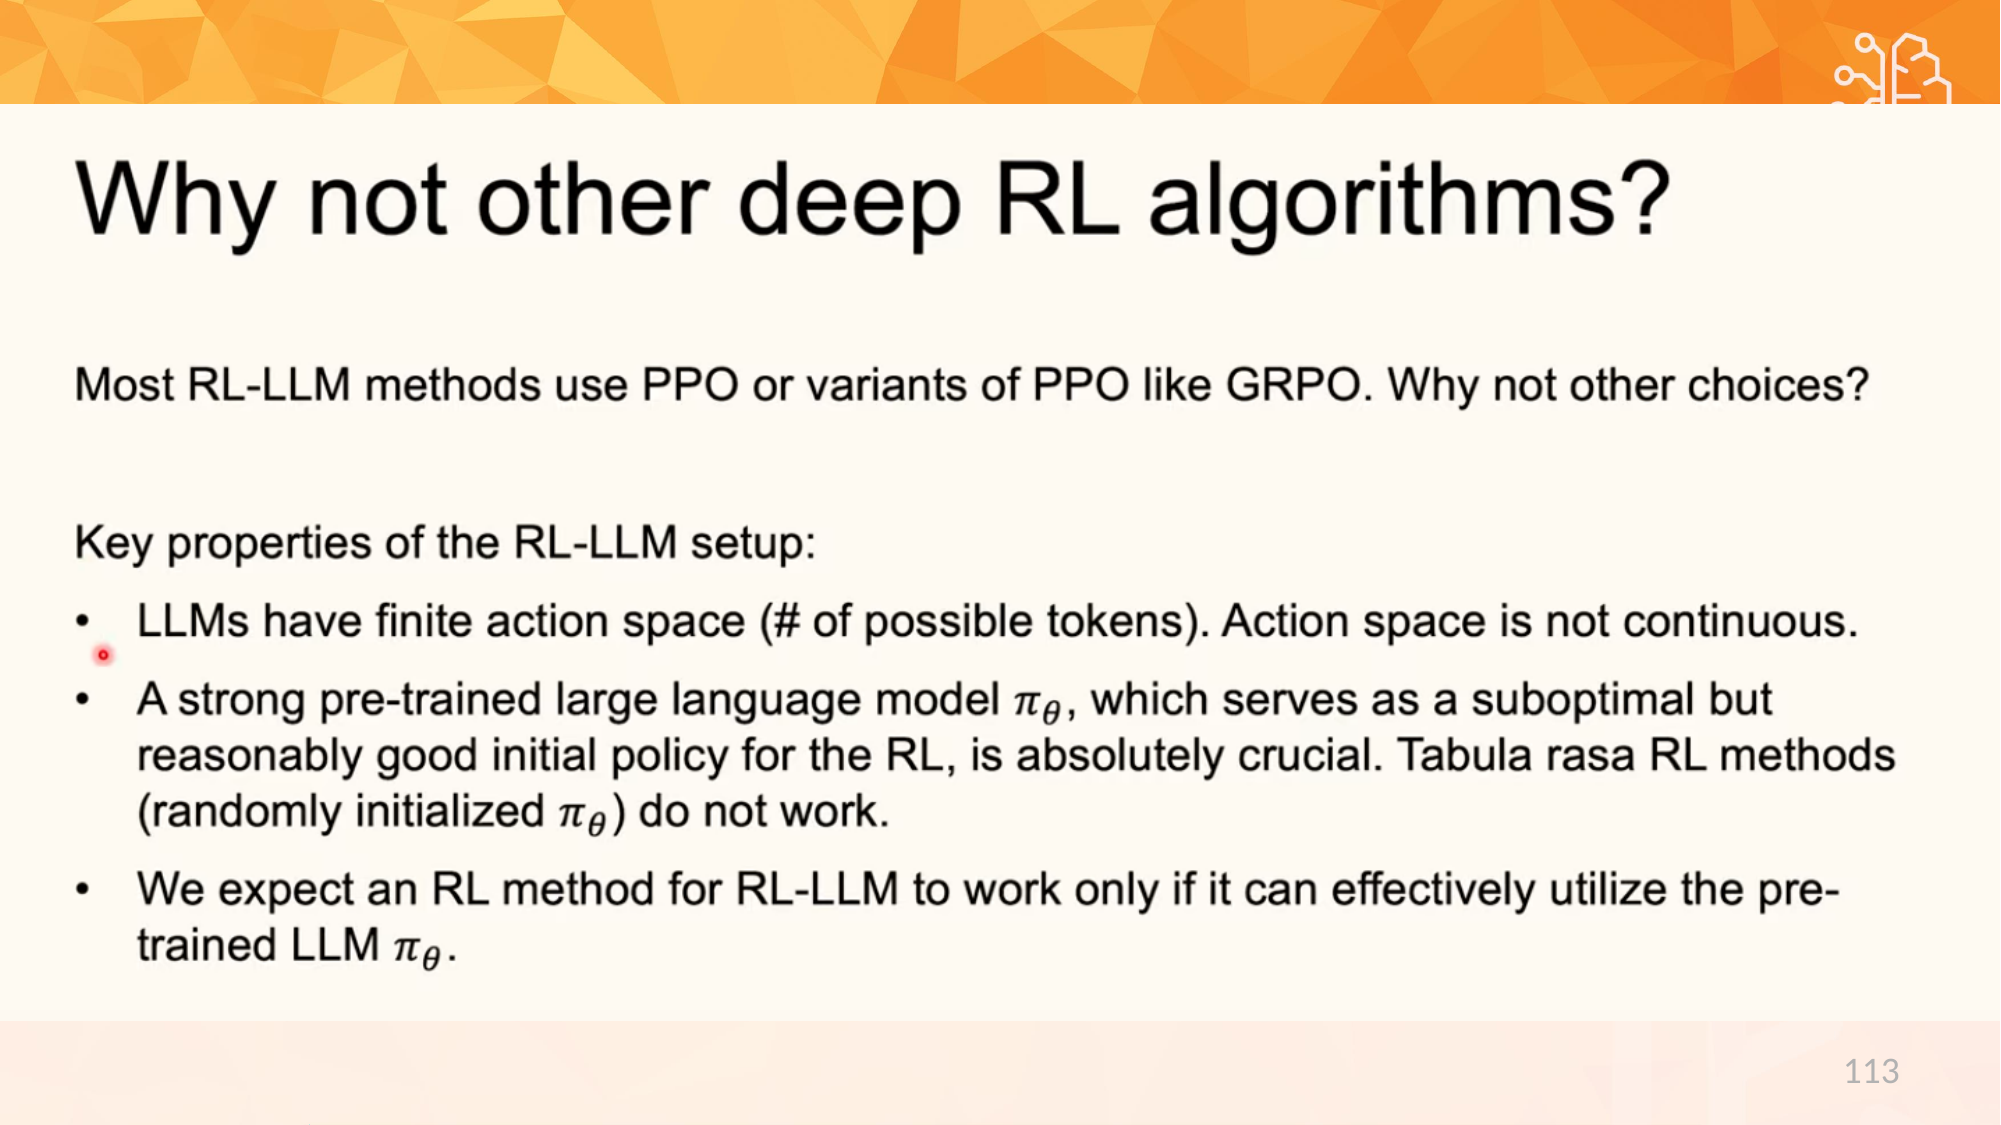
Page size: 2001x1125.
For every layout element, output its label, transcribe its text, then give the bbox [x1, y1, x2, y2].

picture [0, 0, 2000, 1125]
slide_number 113 [1440, 1046, 1900, 1103]
